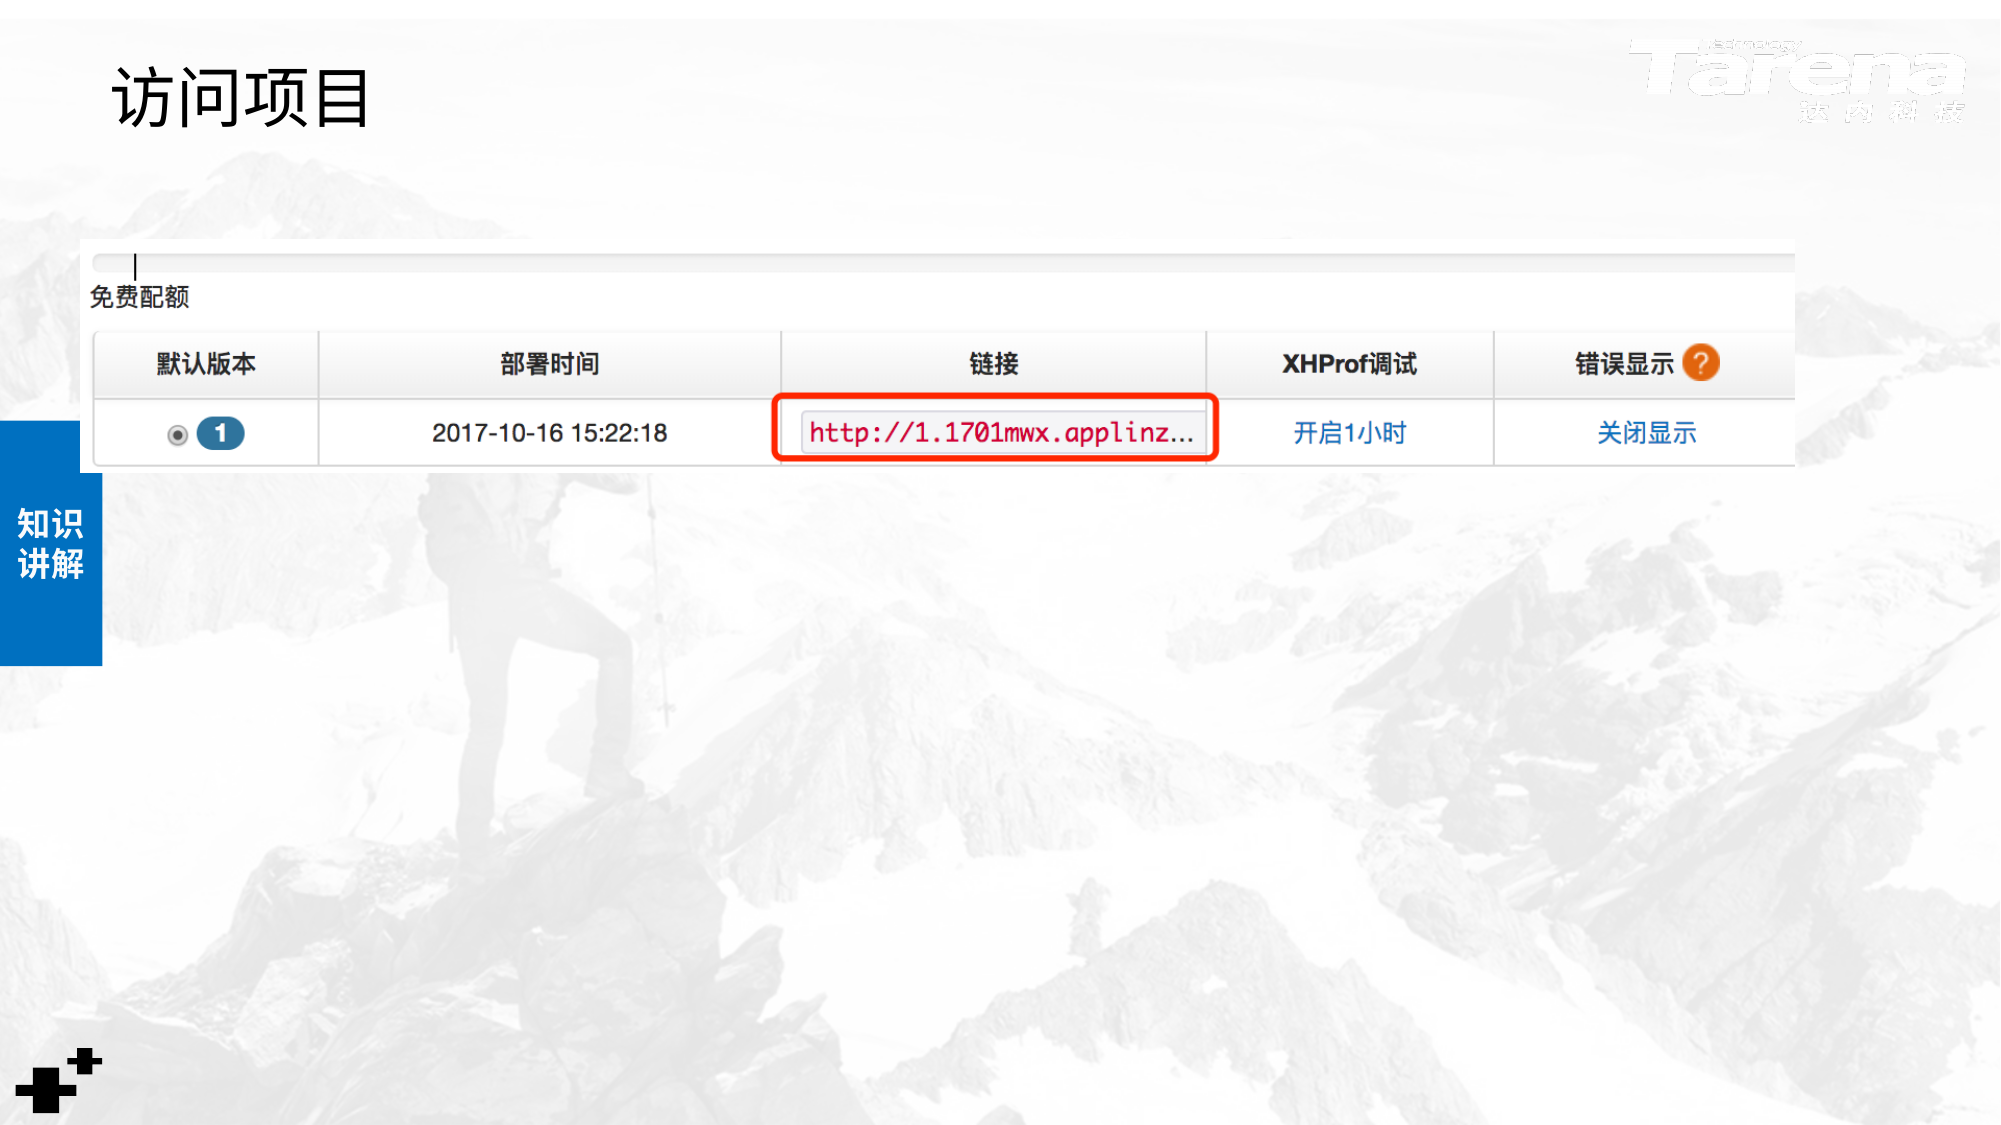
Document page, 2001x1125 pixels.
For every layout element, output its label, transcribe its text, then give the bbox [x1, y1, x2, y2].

picture [0, 0, 2001, 1125]
title 访问项目 [101, 42, 1584, 161]
